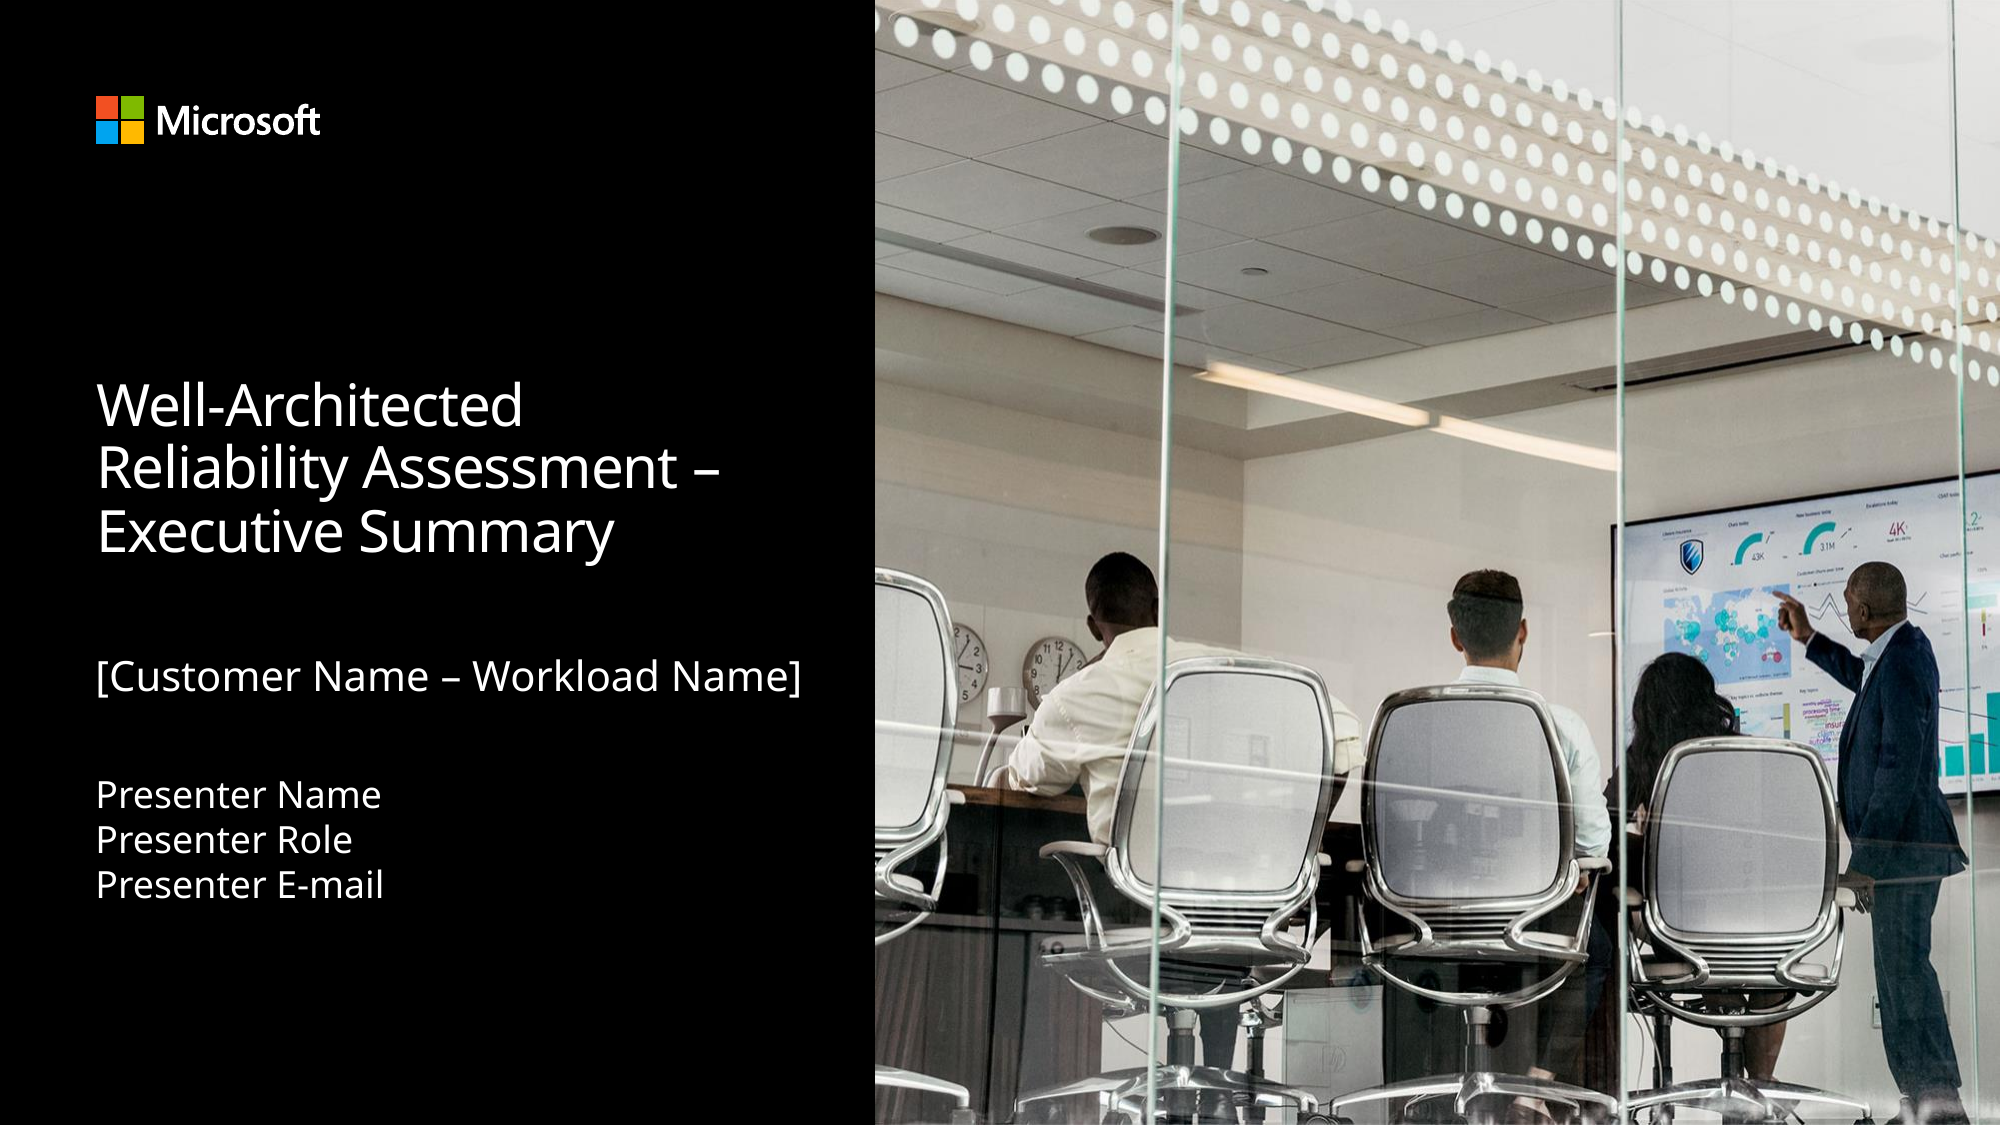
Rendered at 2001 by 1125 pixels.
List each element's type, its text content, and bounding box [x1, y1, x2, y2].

title Well-Architected Reliability Assessment – Executive Summary [96, 358, 781, 580]
picture [875, 0, 2000, 1125]
list [Customer Name – Workload Name] [95, 650, 867, 751]
list Presenter Name Presenter Role Presenter E-mail [95, 770, 781, 908]
